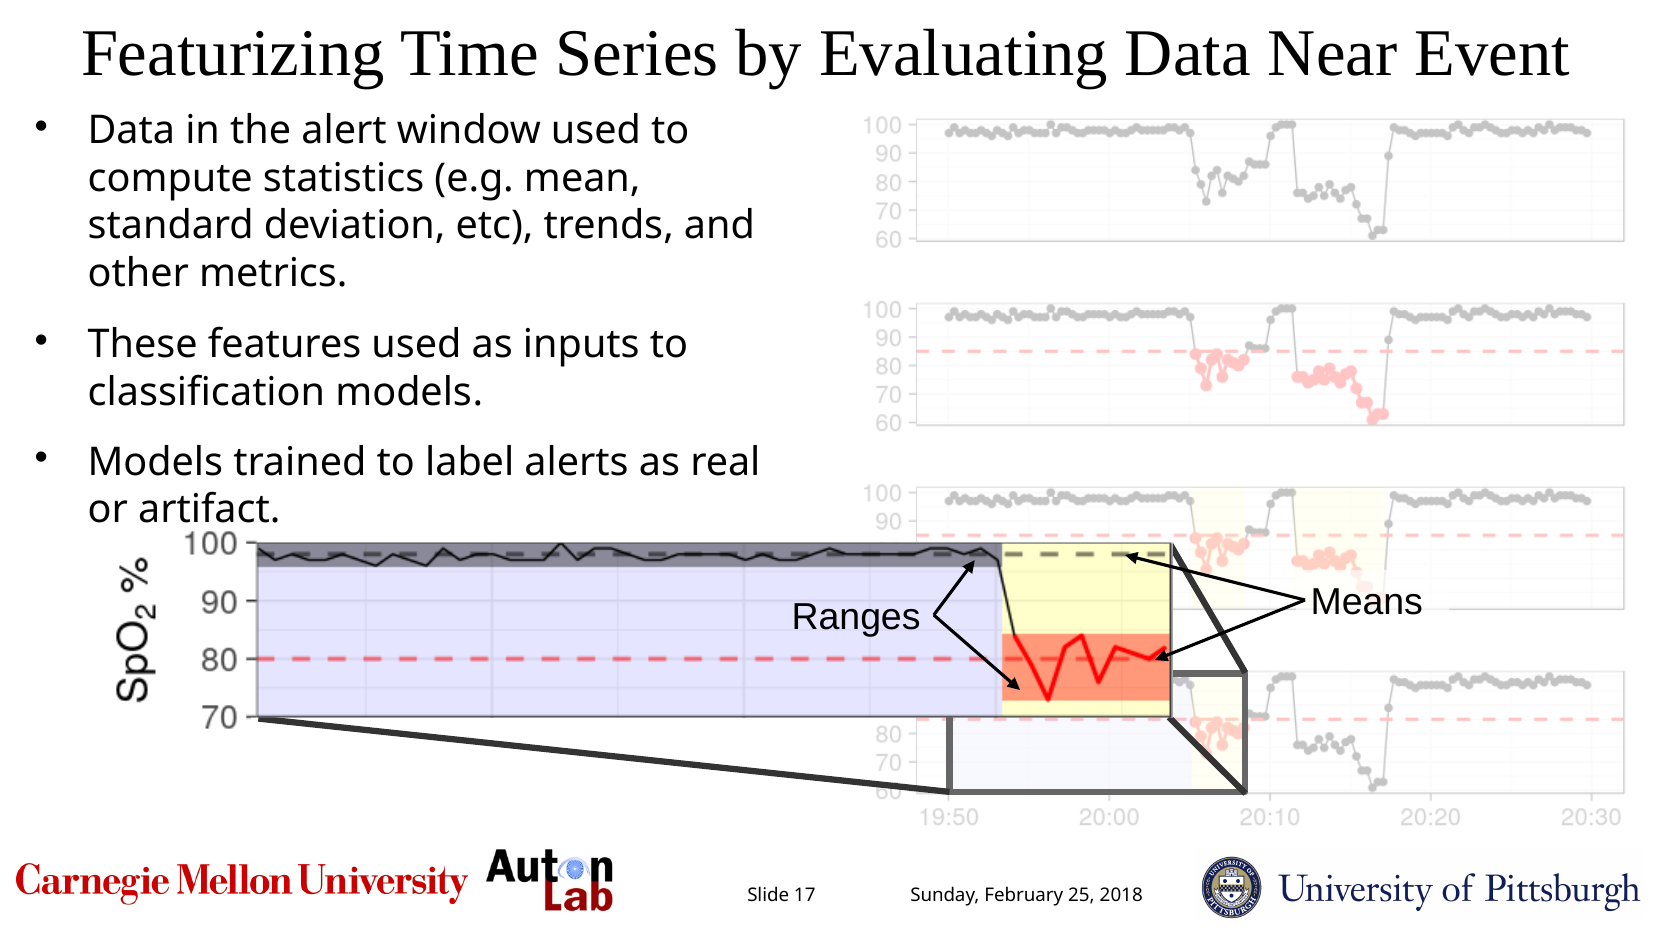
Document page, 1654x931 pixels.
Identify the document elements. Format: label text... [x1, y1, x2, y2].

text_box Data in the alert window used to compute statistics (e.g. mean, standard deviation, etc), trends, and other metrics. These features used as inputs to classification models. Models trained to label alerts as real or artifact. [16, 104, 808, 795]
text_box [840, 97, 1639, 527]
picture [115, 104, 1639, 840]
picture [1194, 849, 1642, 921]
picture [482, 845, 617, 914]
text_box Featurizing Time Series by Evaluating Data Near Event [0, 0, 1654, 97]
picture [16, 862, 468, 905]
